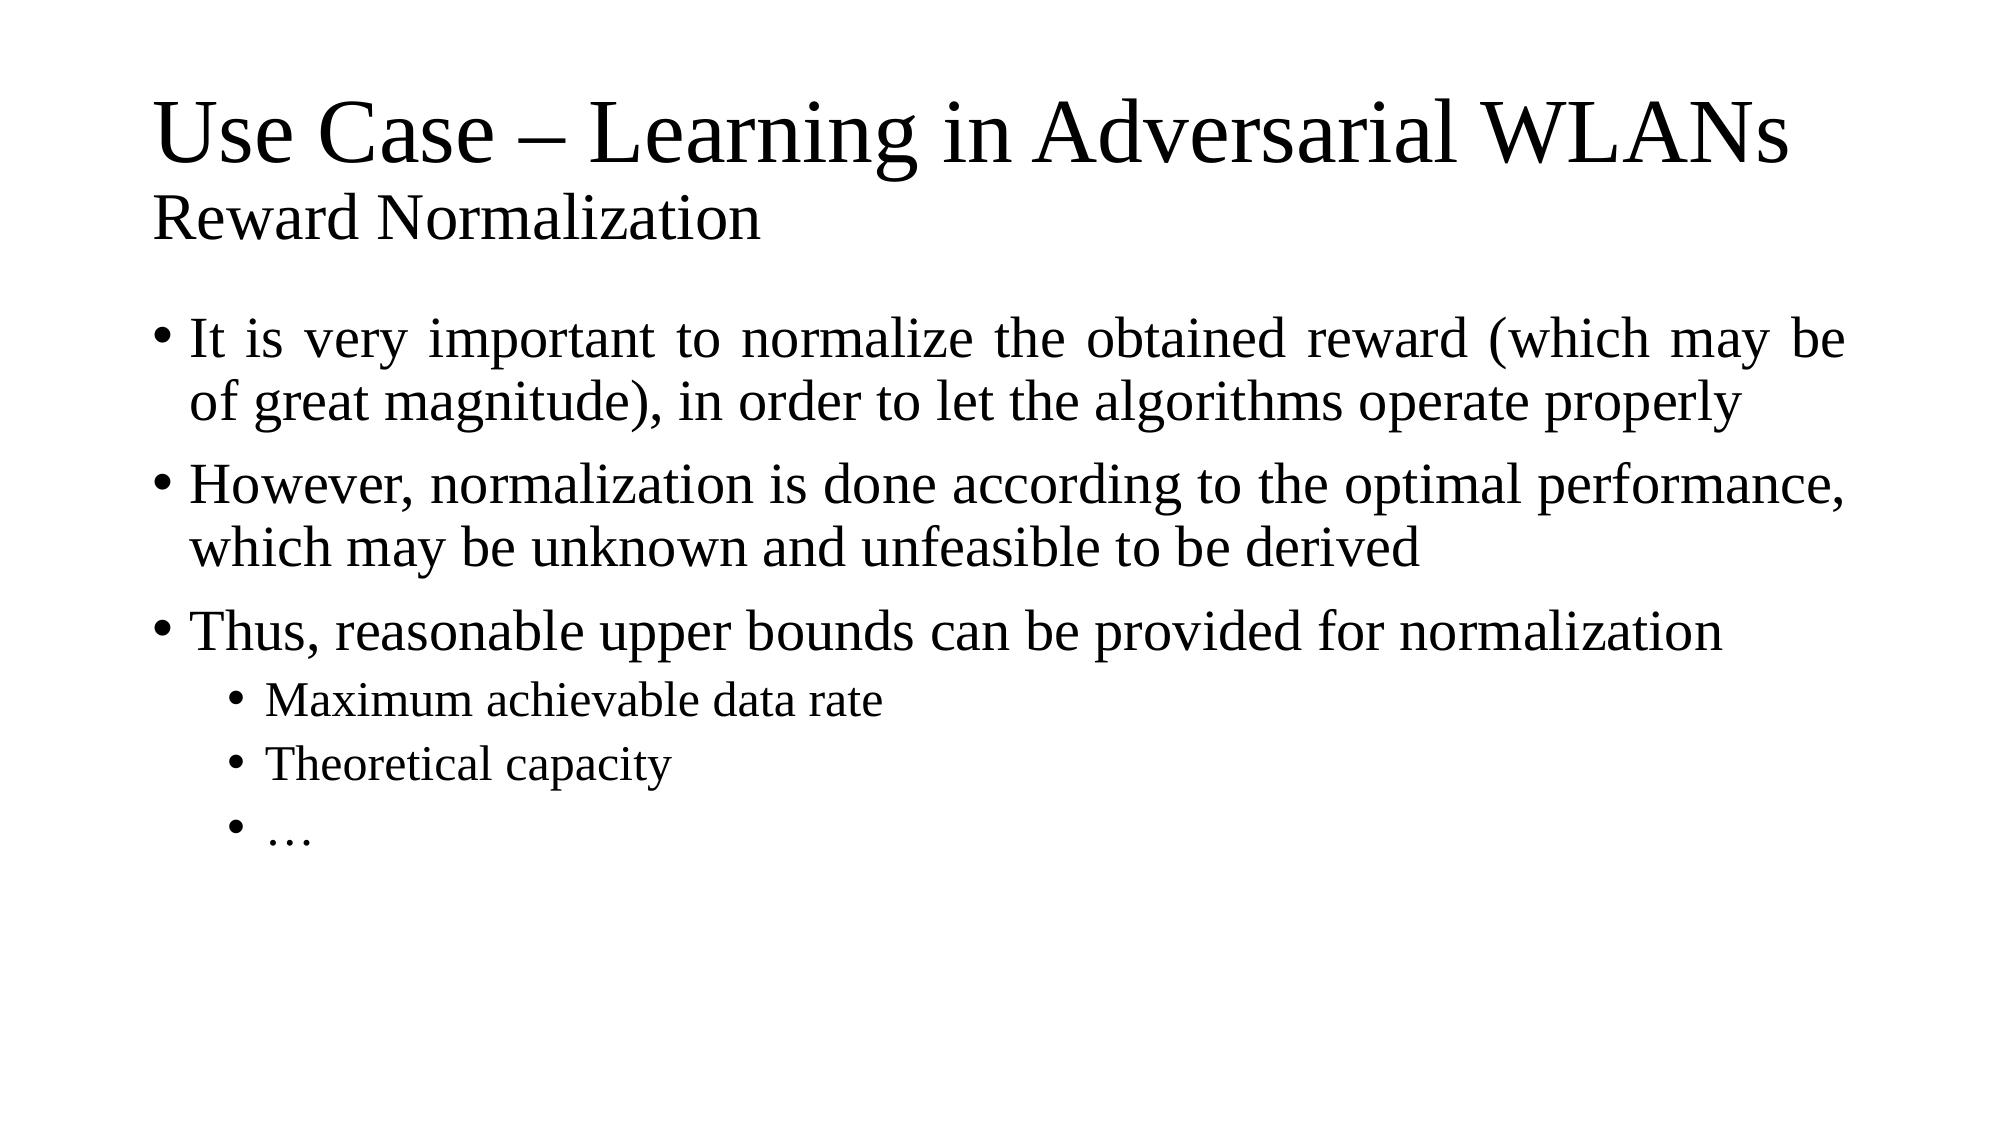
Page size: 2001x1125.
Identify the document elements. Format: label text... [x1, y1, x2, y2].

list It is very important to normalize the obtained reward (which may be of great magnitude), in order to let the algorithms operate properly However, normalization is done according to the optimal performance, which may be unknown and unfeasible to be derived Thus, reasonable upper bounds can be provided for normalization Maximum achievable data rate Theoretical capacity … [137, 299, 1863, 1014]
title Use Case – Learning in Adversarial WLANs Reward Normalization [137, 59, 1863, 278]
